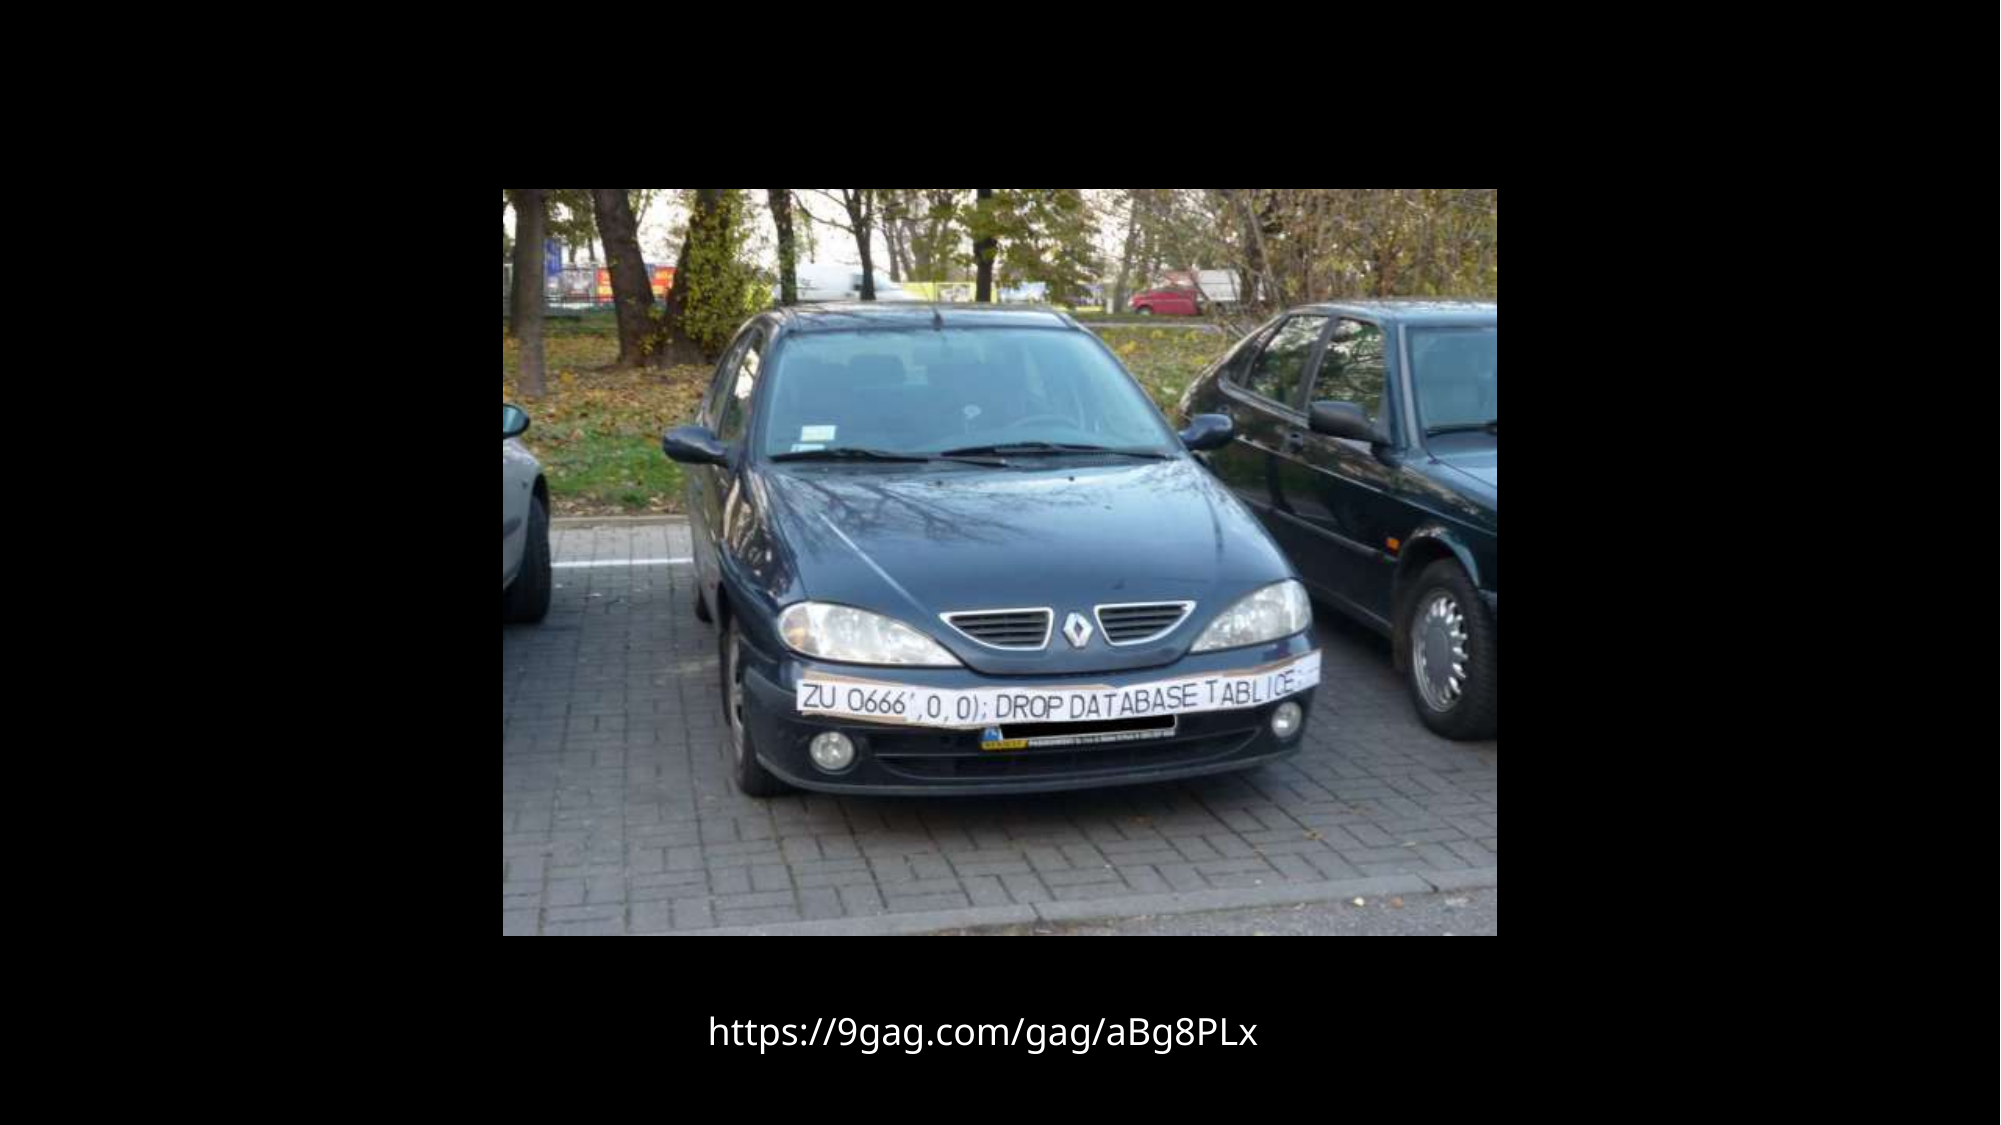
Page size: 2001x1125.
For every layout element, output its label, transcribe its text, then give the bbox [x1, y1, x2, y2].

text_box https://9gag.com/gag/aBg8PLx [693, 1000, 1356, 1061]
picture [503, 189, 1497, 936]
